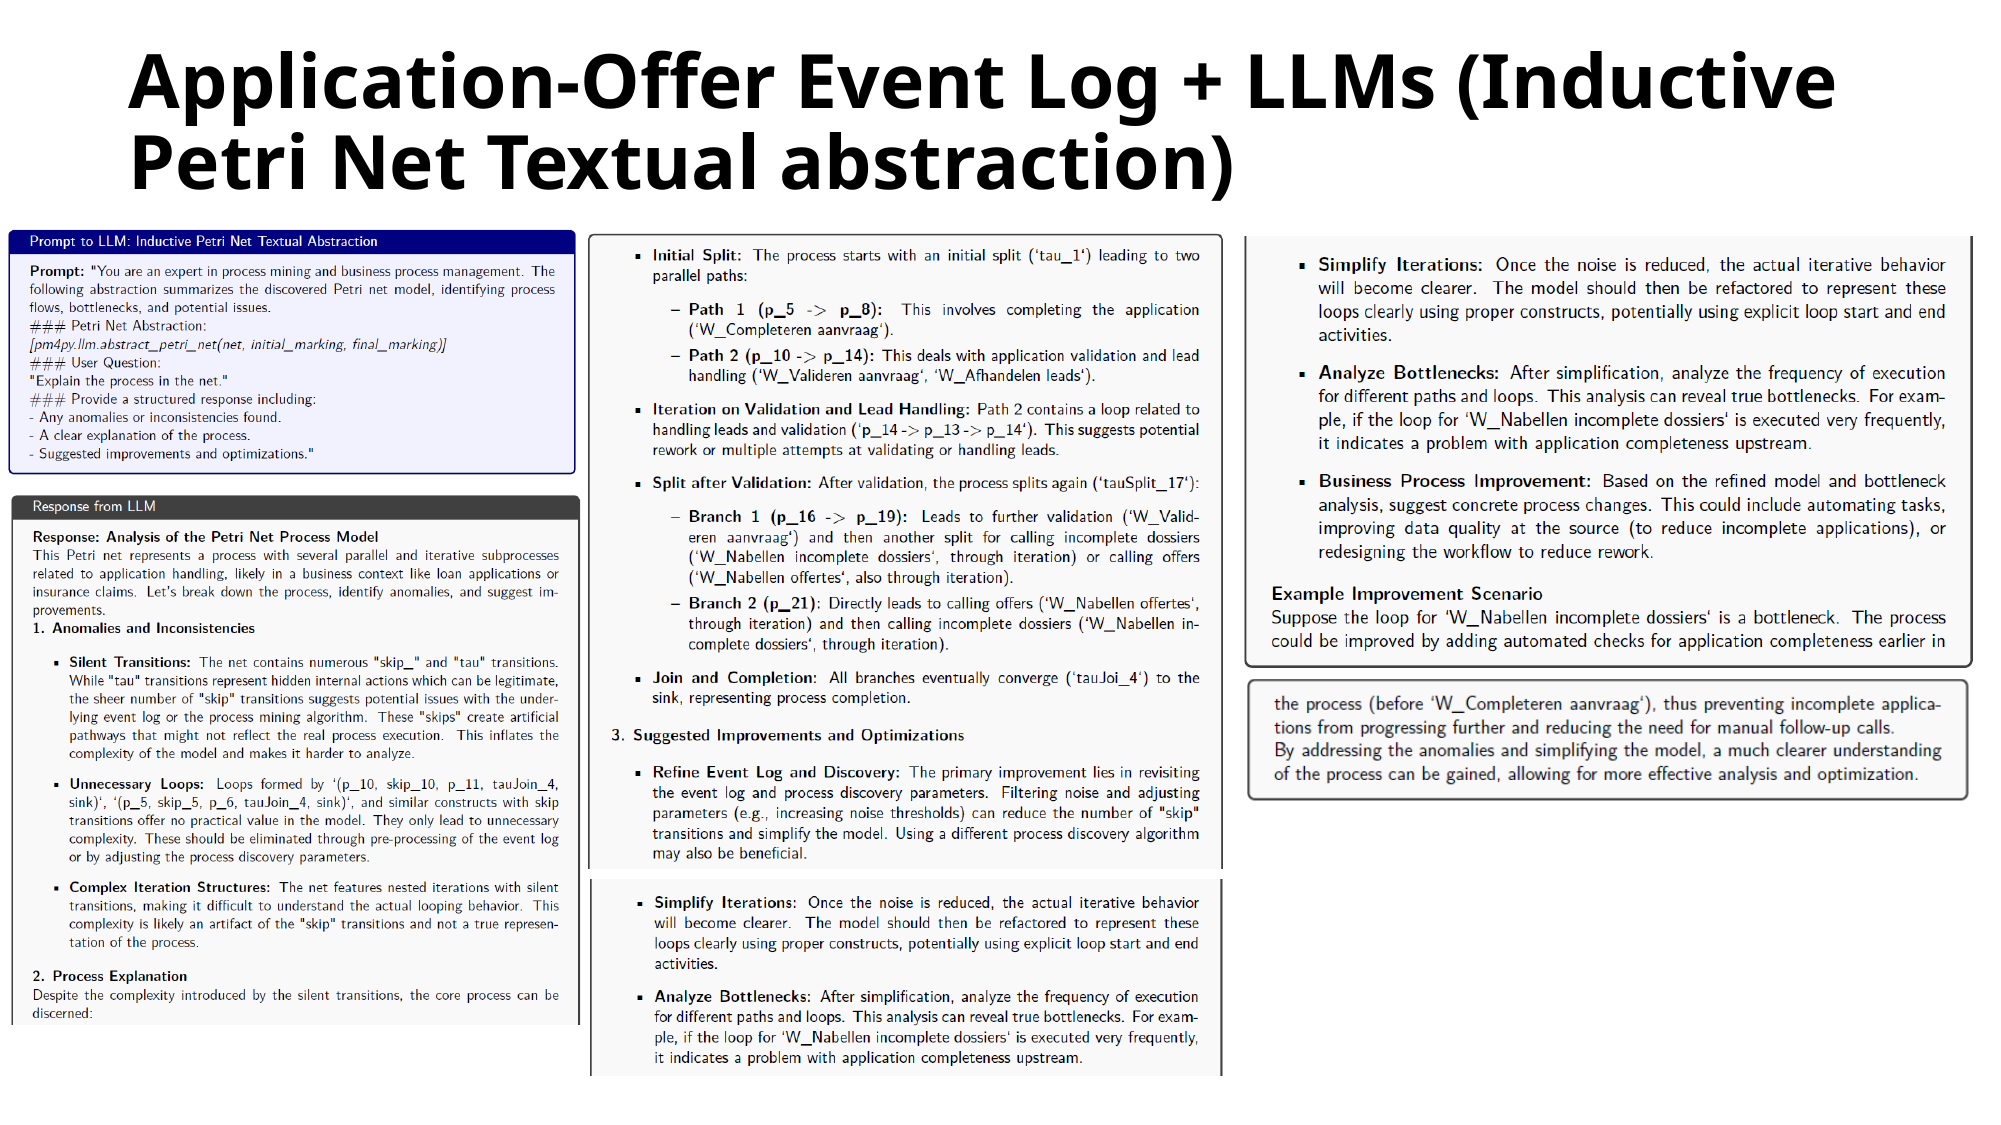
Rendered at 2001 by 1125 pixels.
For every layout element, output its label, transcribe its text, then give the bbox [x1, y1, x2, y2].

picture [0, 224, 1985, 1025]
text_box Application-Offer Event Log + LLMs (Inductive Petri Net Textual abstraction) [114, 36, 1983, 161]
picture [587, 879, 1226, 1076]
